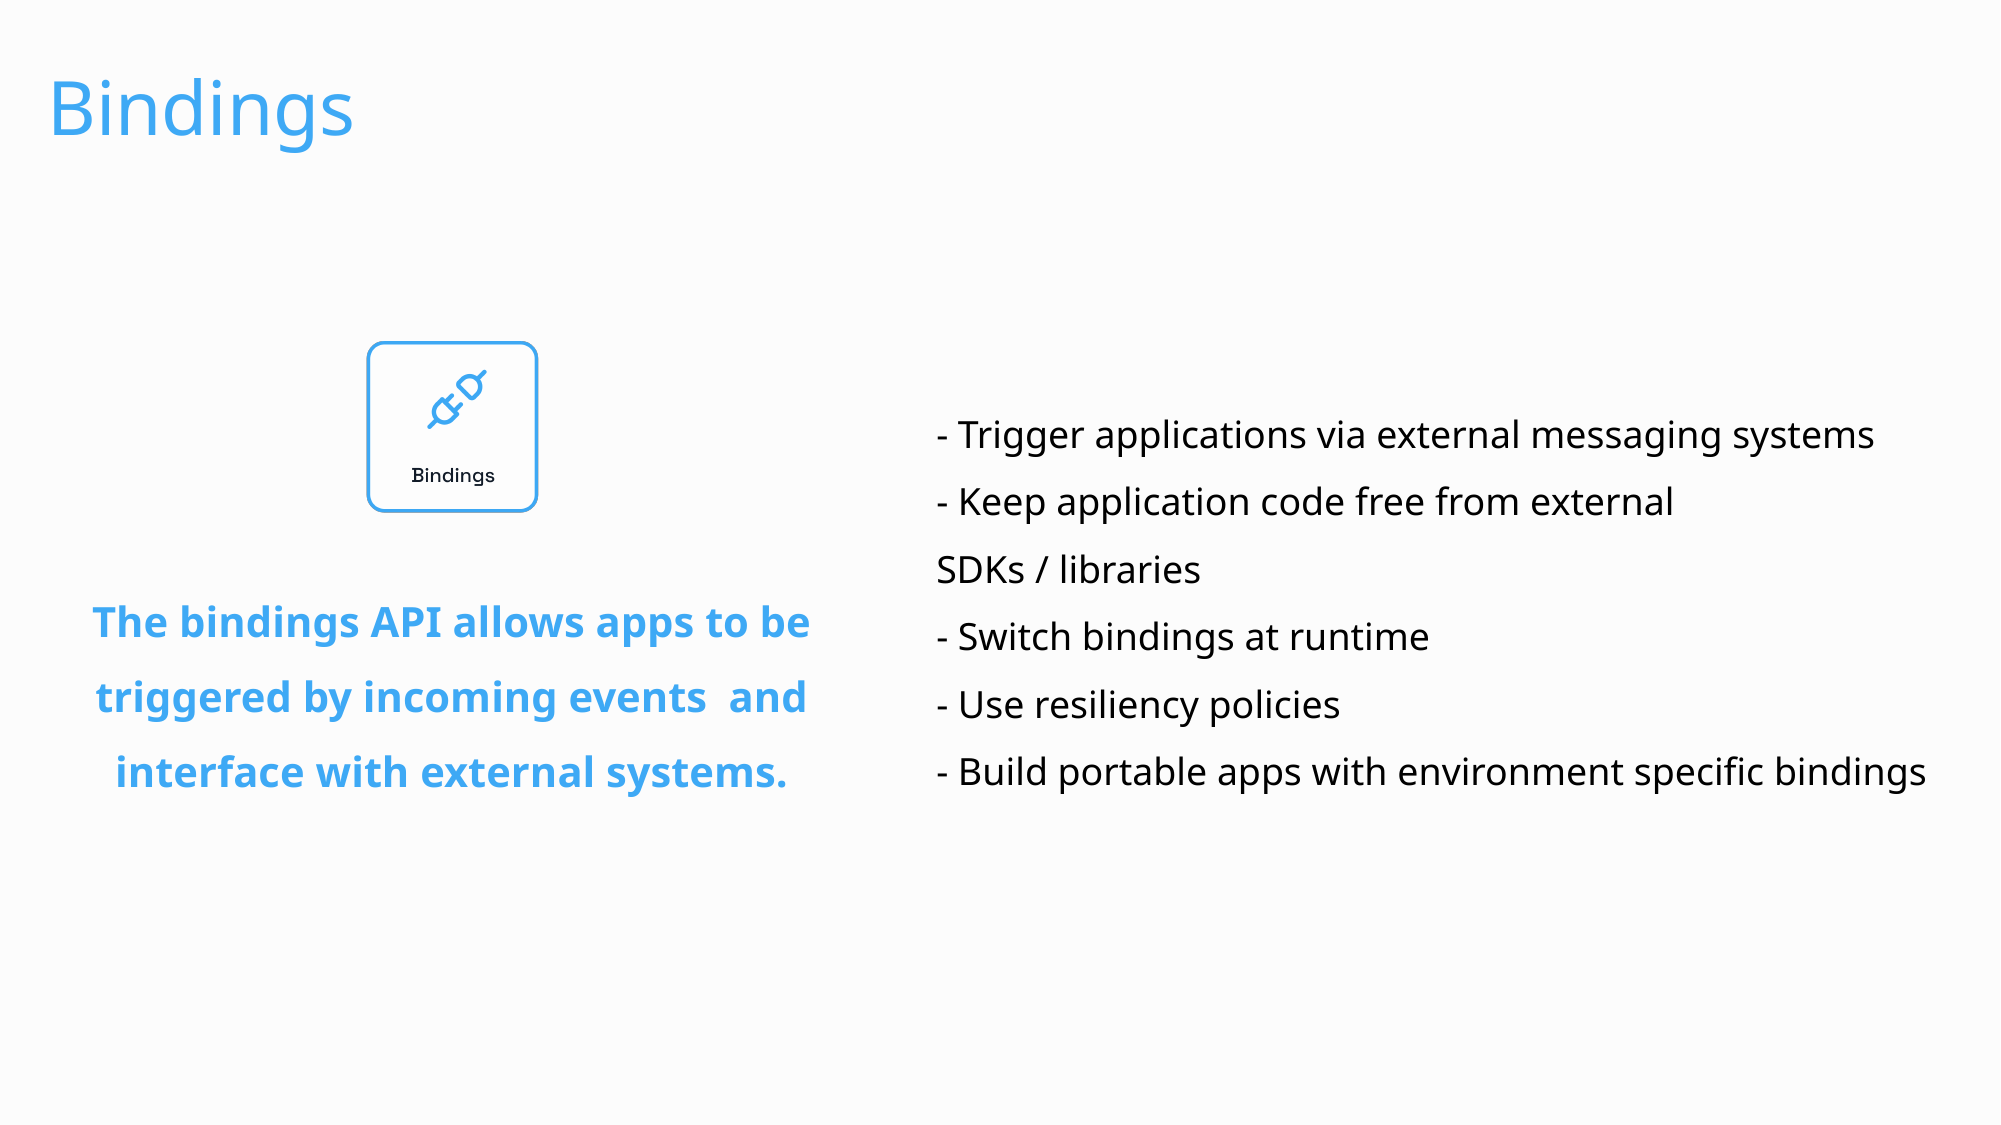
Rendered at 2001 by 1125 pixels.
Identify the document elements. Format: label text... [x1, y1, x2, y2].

text_box The bindings API allows apps to be triggered by incoming events and interface with external systems. [69, 563, 835, 804]
text_box - Trigger applications via external messaging systems - Keep application code free from external SDKs / libraries - Switch bindings at runtime - Use resiliency policies - Build portable apps with environment specific bindings [921, 380, 1991, 801]
picture [362, 338, 541, 516]
title Bindings [32, 35, 1972, 187]
